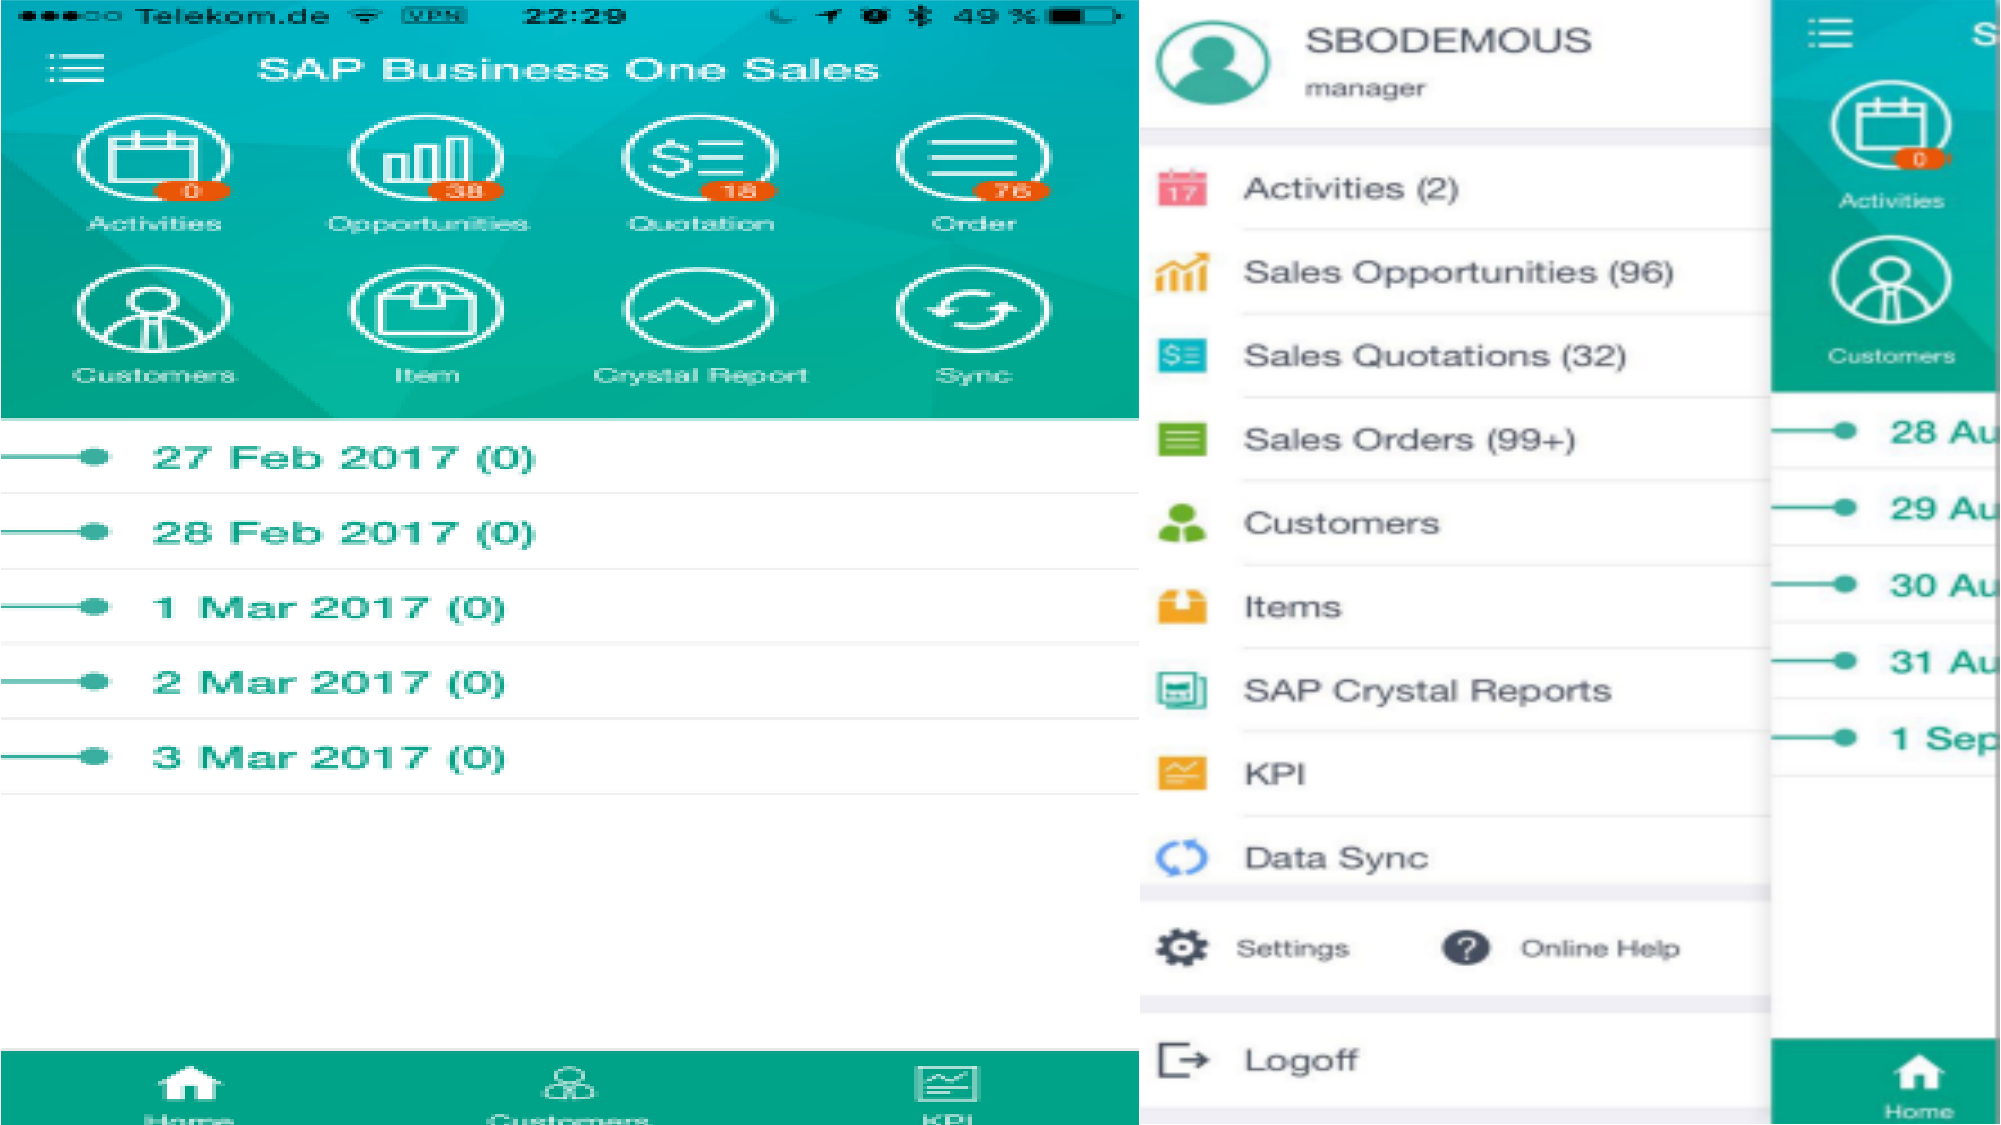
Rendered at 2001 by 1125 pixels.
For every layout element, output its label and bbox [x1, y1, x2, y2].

list [0, 0, 1139, 1125]
picture [1139, 0, 2000, 1124]
